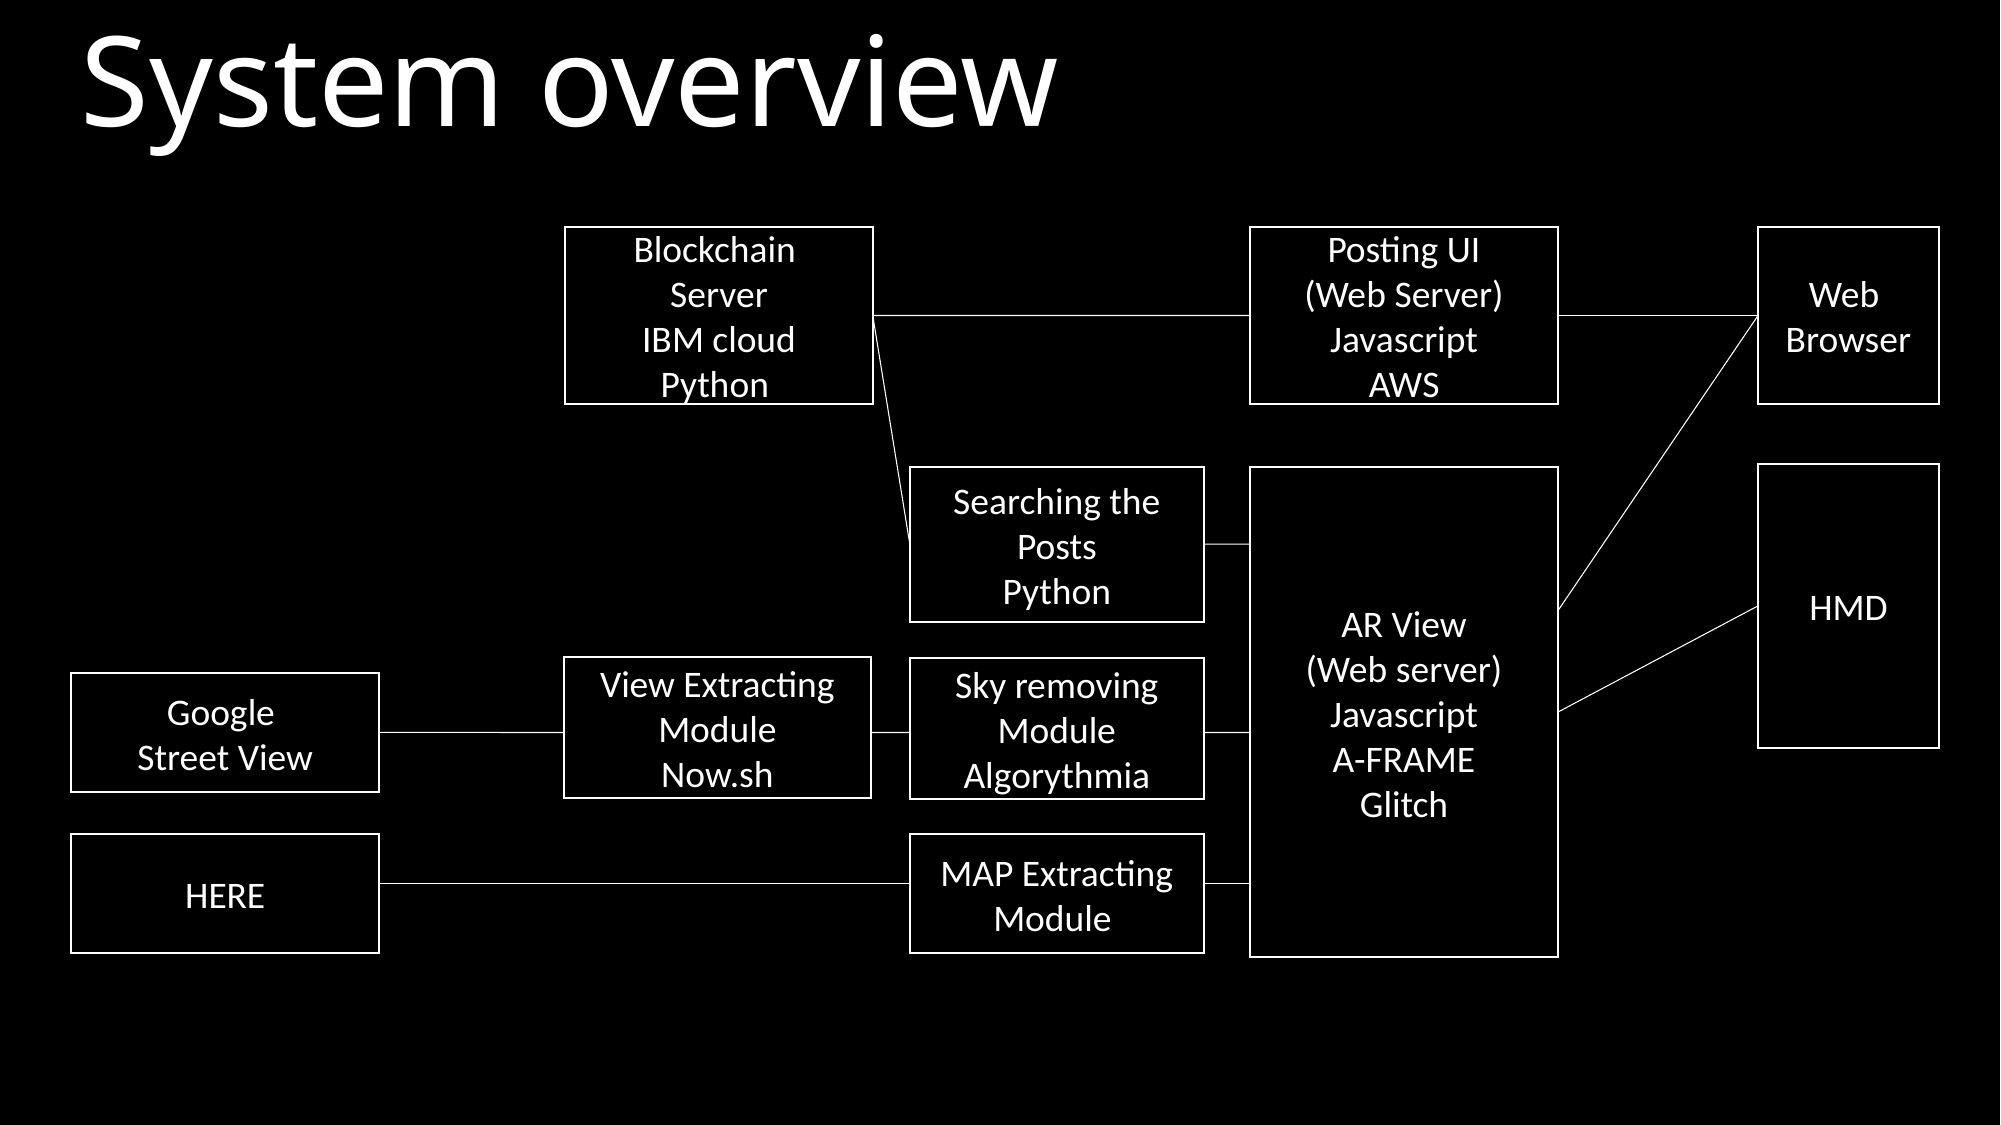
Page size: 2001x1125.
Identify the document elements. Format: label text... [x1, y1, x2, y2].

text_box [872, 315, 910, 545]
text_box MAP Extracting Module [909, 833, 1205, 883]
text_box AR View (Web server) Javascript A-FRAME Glitch [1249, 466, 1559, 958]
text_box Posting UI (Web Server) Javascript AWS [1249, 226, 1559, 405]
text_box Blockchain Server IBM cloud Python [564, 226, 874, 405]
text_box System overview [66, 10, 1737, 189]
text_box MAP Extracting Module [909, 884, 1205, 954]
text_box Web Browser [1757, 226, 1940, 405]
text_box HERE [70, 833, 380, 954]
text_box Sky removing Module Algorythmia [909, 733, 1205, 800]
text_box View Extracting Module Now.sh [563, 733, 872, 799]
text_box Sky removing Module Algorythmia [909, 657, 1205, 732]
text_box View Extracting Module Now.sh [563, 656, 872, 732]
text_box HMD [1757, 463, 1940, 749]
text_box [1557, 605, 1758, 713]
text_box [1557, 316, 1758, 605]
text_box Searching the Posts Python [909, 466, 1205, 623]
text_box Google Street View [70, 672, 380, 793]
